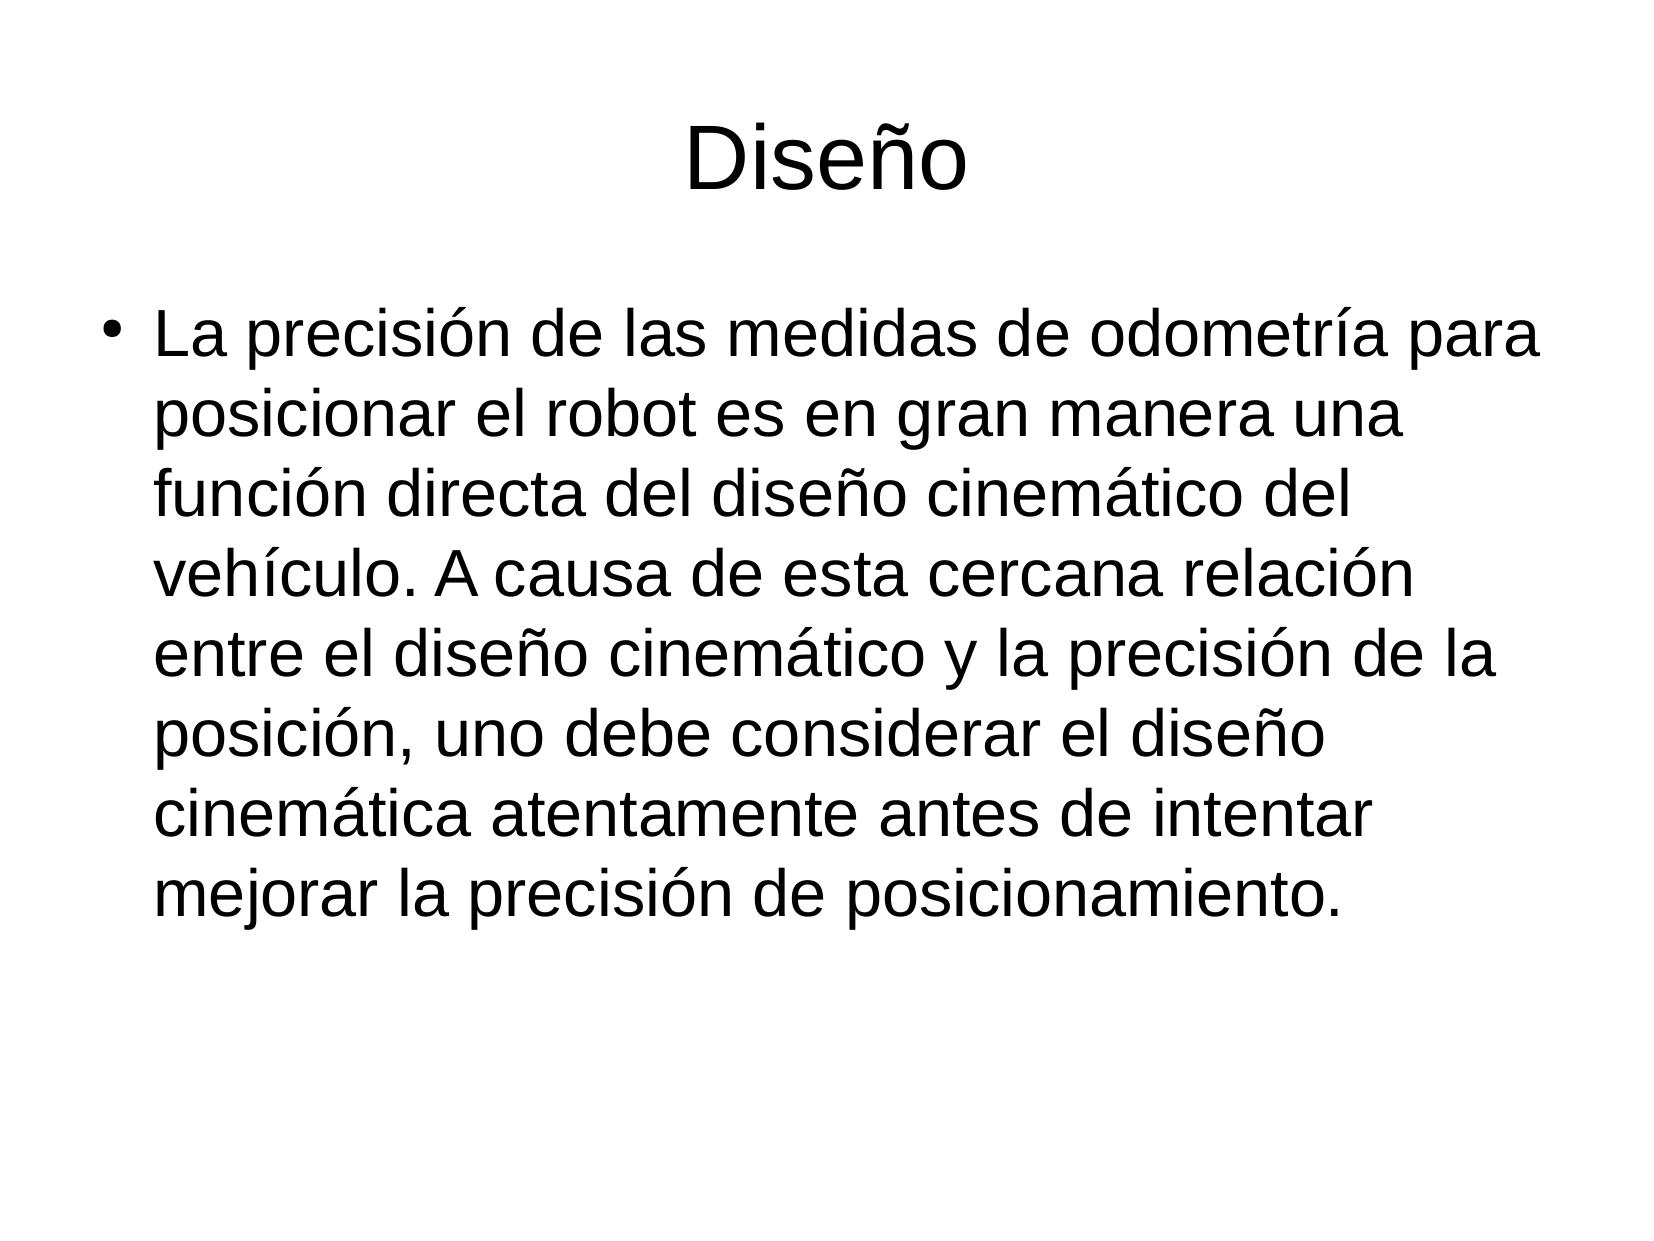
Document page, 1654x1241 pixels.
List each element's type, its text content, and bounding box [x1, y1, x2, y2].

title Diseño [82, 49, 1571, 257]
list La precisión de las medidas de odometría para posicionar el robot es en gran manera una función directa del diseño cinemático del vehículo. A causa de esta cercana relación entre el diseño cinemático y la precisión de la posición, uno debe considerar el diseño cinemática atentamente antes de intentar mejorar la precisión de posicionamiento. [82, 290, 1571, 1010]
